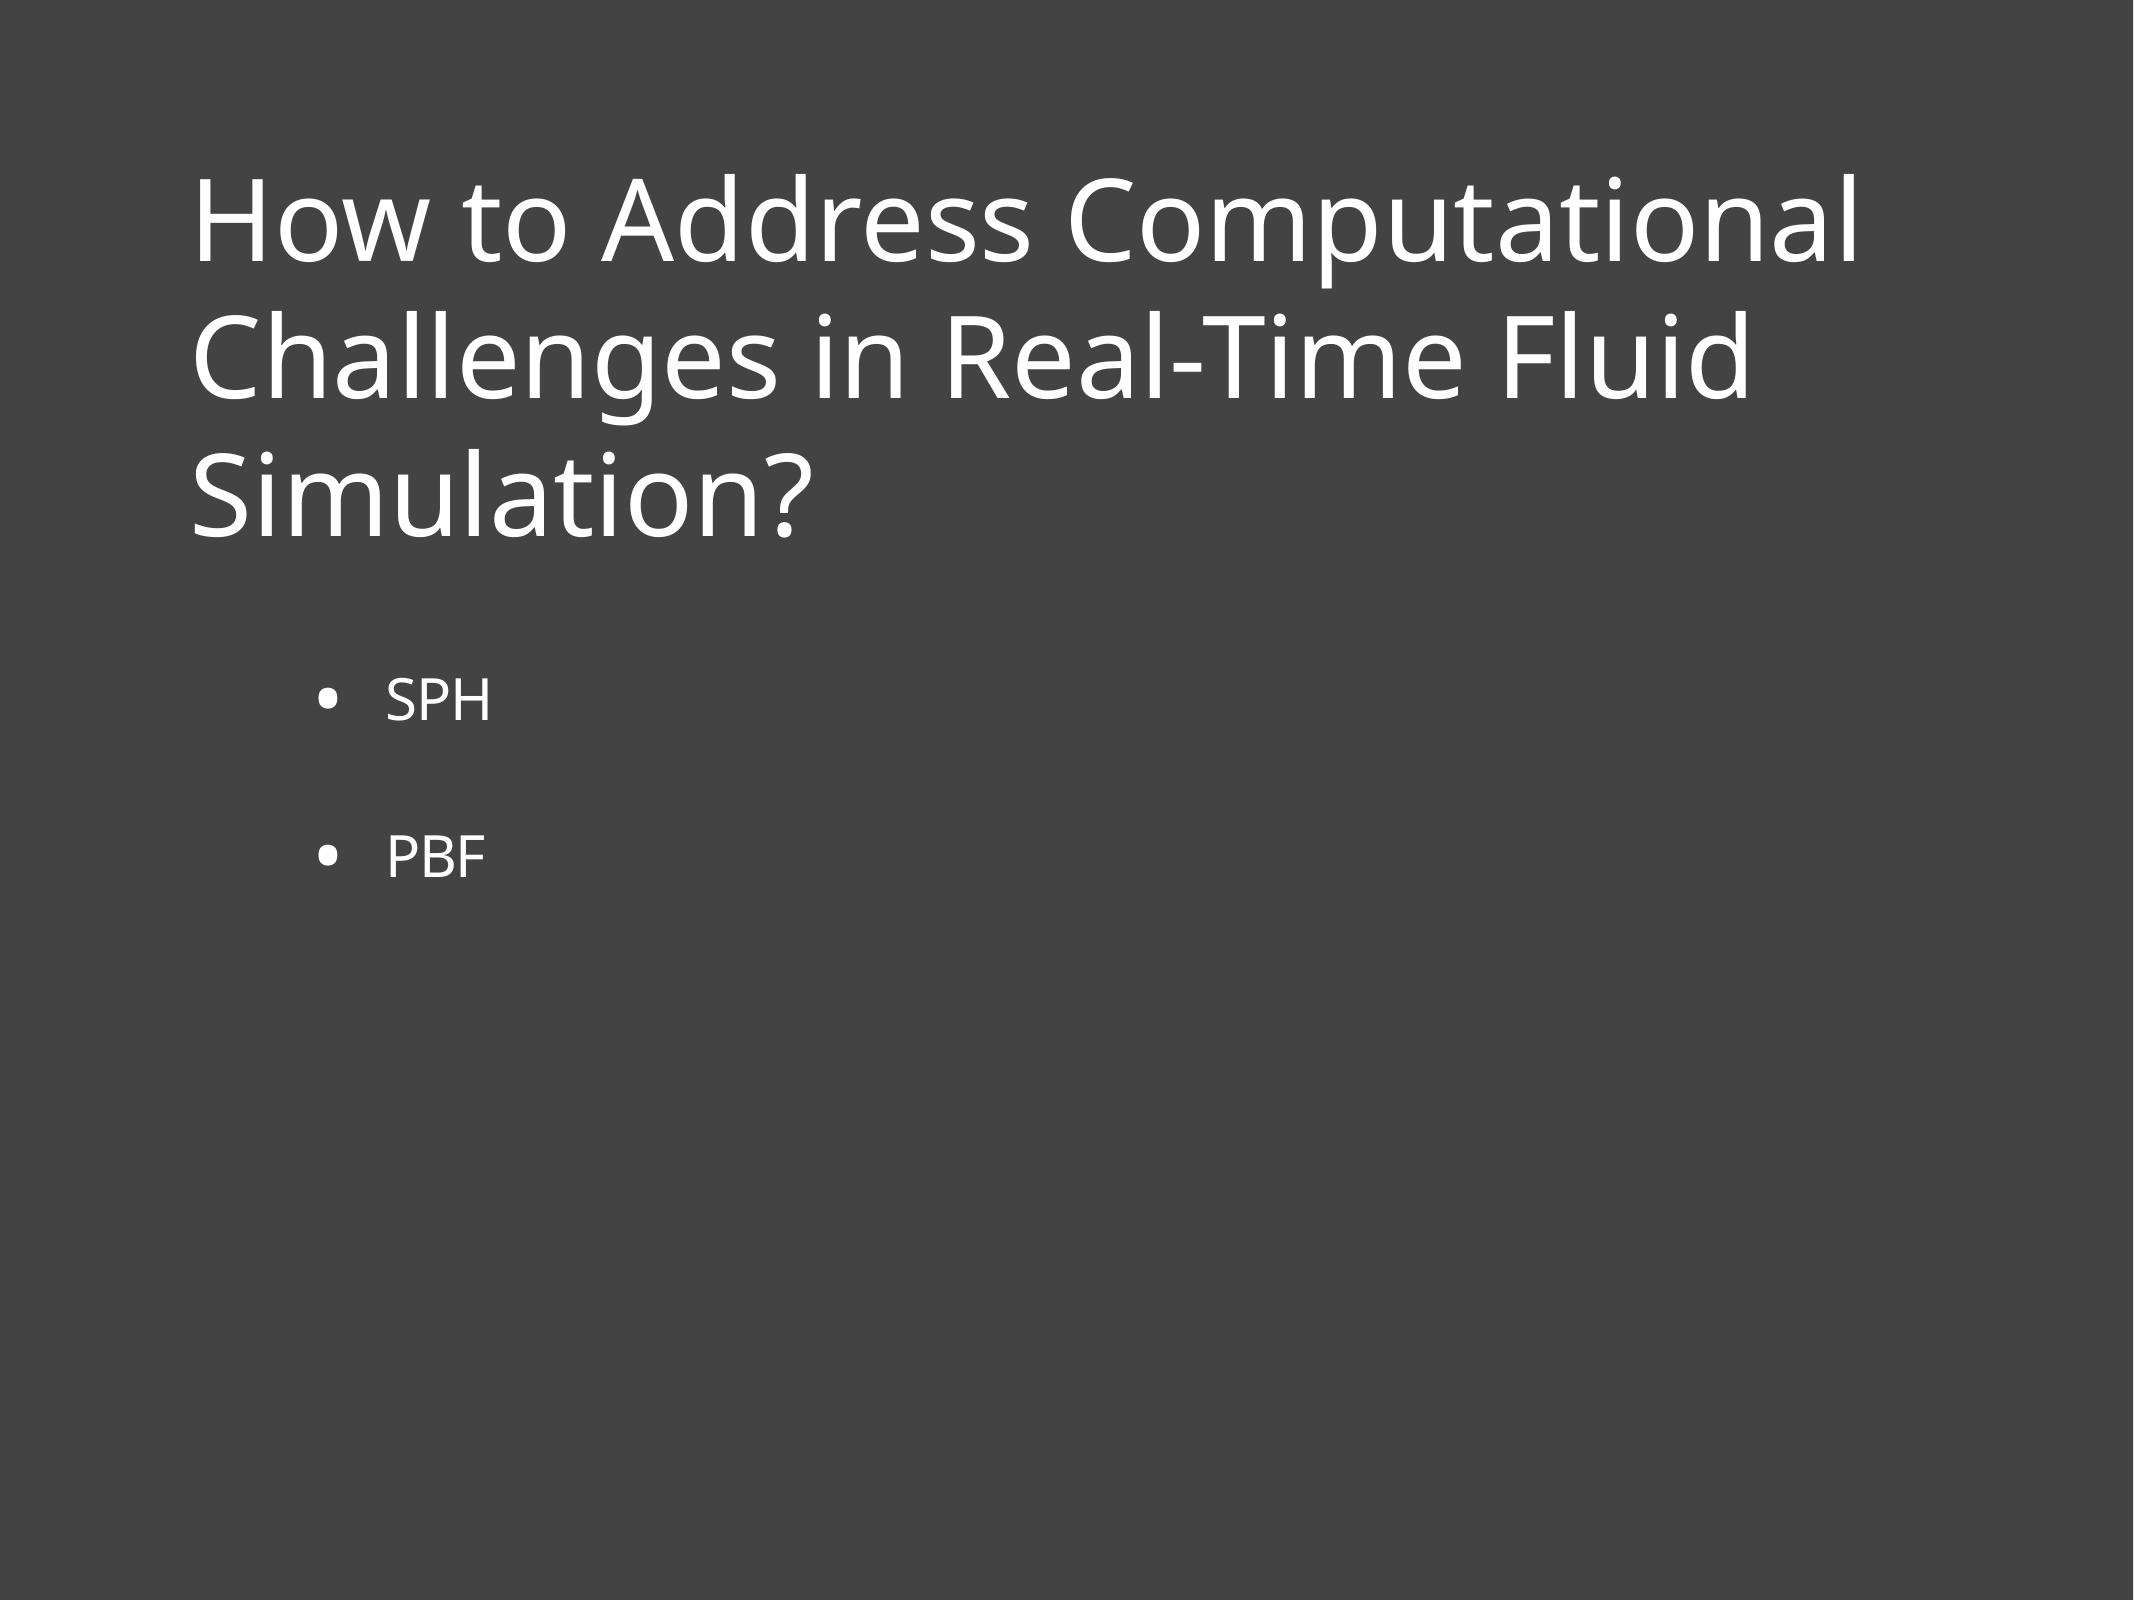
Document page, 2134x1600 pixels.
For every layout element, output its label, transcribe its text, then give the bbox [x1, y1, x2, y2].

title How to Address Computational Challenges in Real-Time Fluid Simulation? [189, 146, 1944, 564]
list SPH PBF [308, 662, 1786, 1007]
